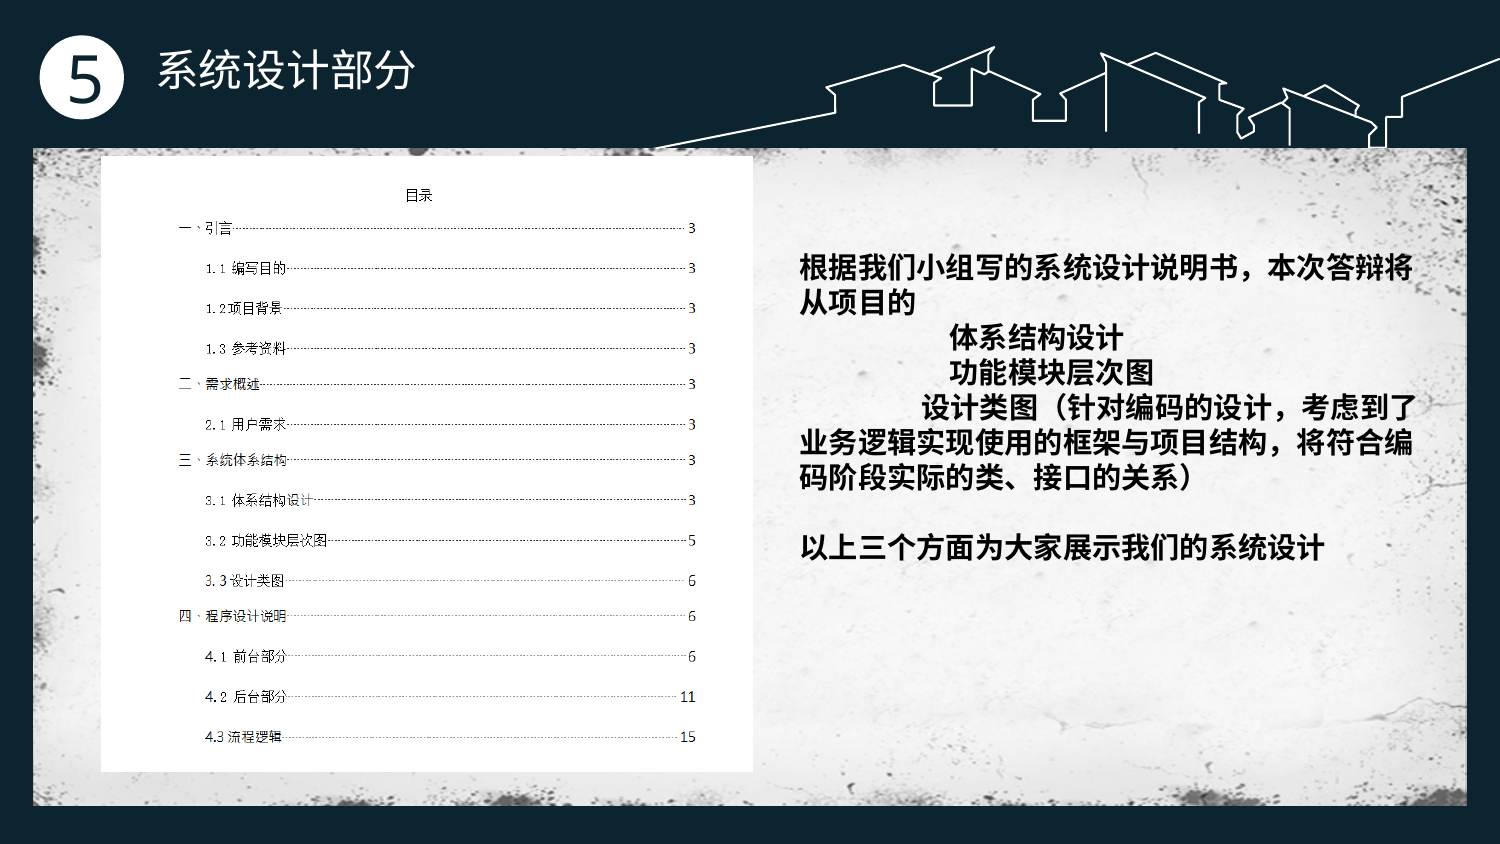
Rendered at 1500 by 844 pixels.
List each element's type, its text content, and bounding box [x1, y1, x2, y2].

text_box 系统设计部分 [140, 35, 546, 103]
text_box 根据我们小组写的系统设计说明书，本次答辩将从项目的 体系结构设计 功能模块层次图 设计类图（针对编码的设计，考虑到了业务逻辑实现使用的框架与项目结构，将符合编码阶段实际的类、接口的关系） 以上三个方面为大家展示我们的系统设计 [785, 241, 1457, 572]
picture [33, 148, 1467, 806]
text_box 5 [37, 33, 127, 122]
